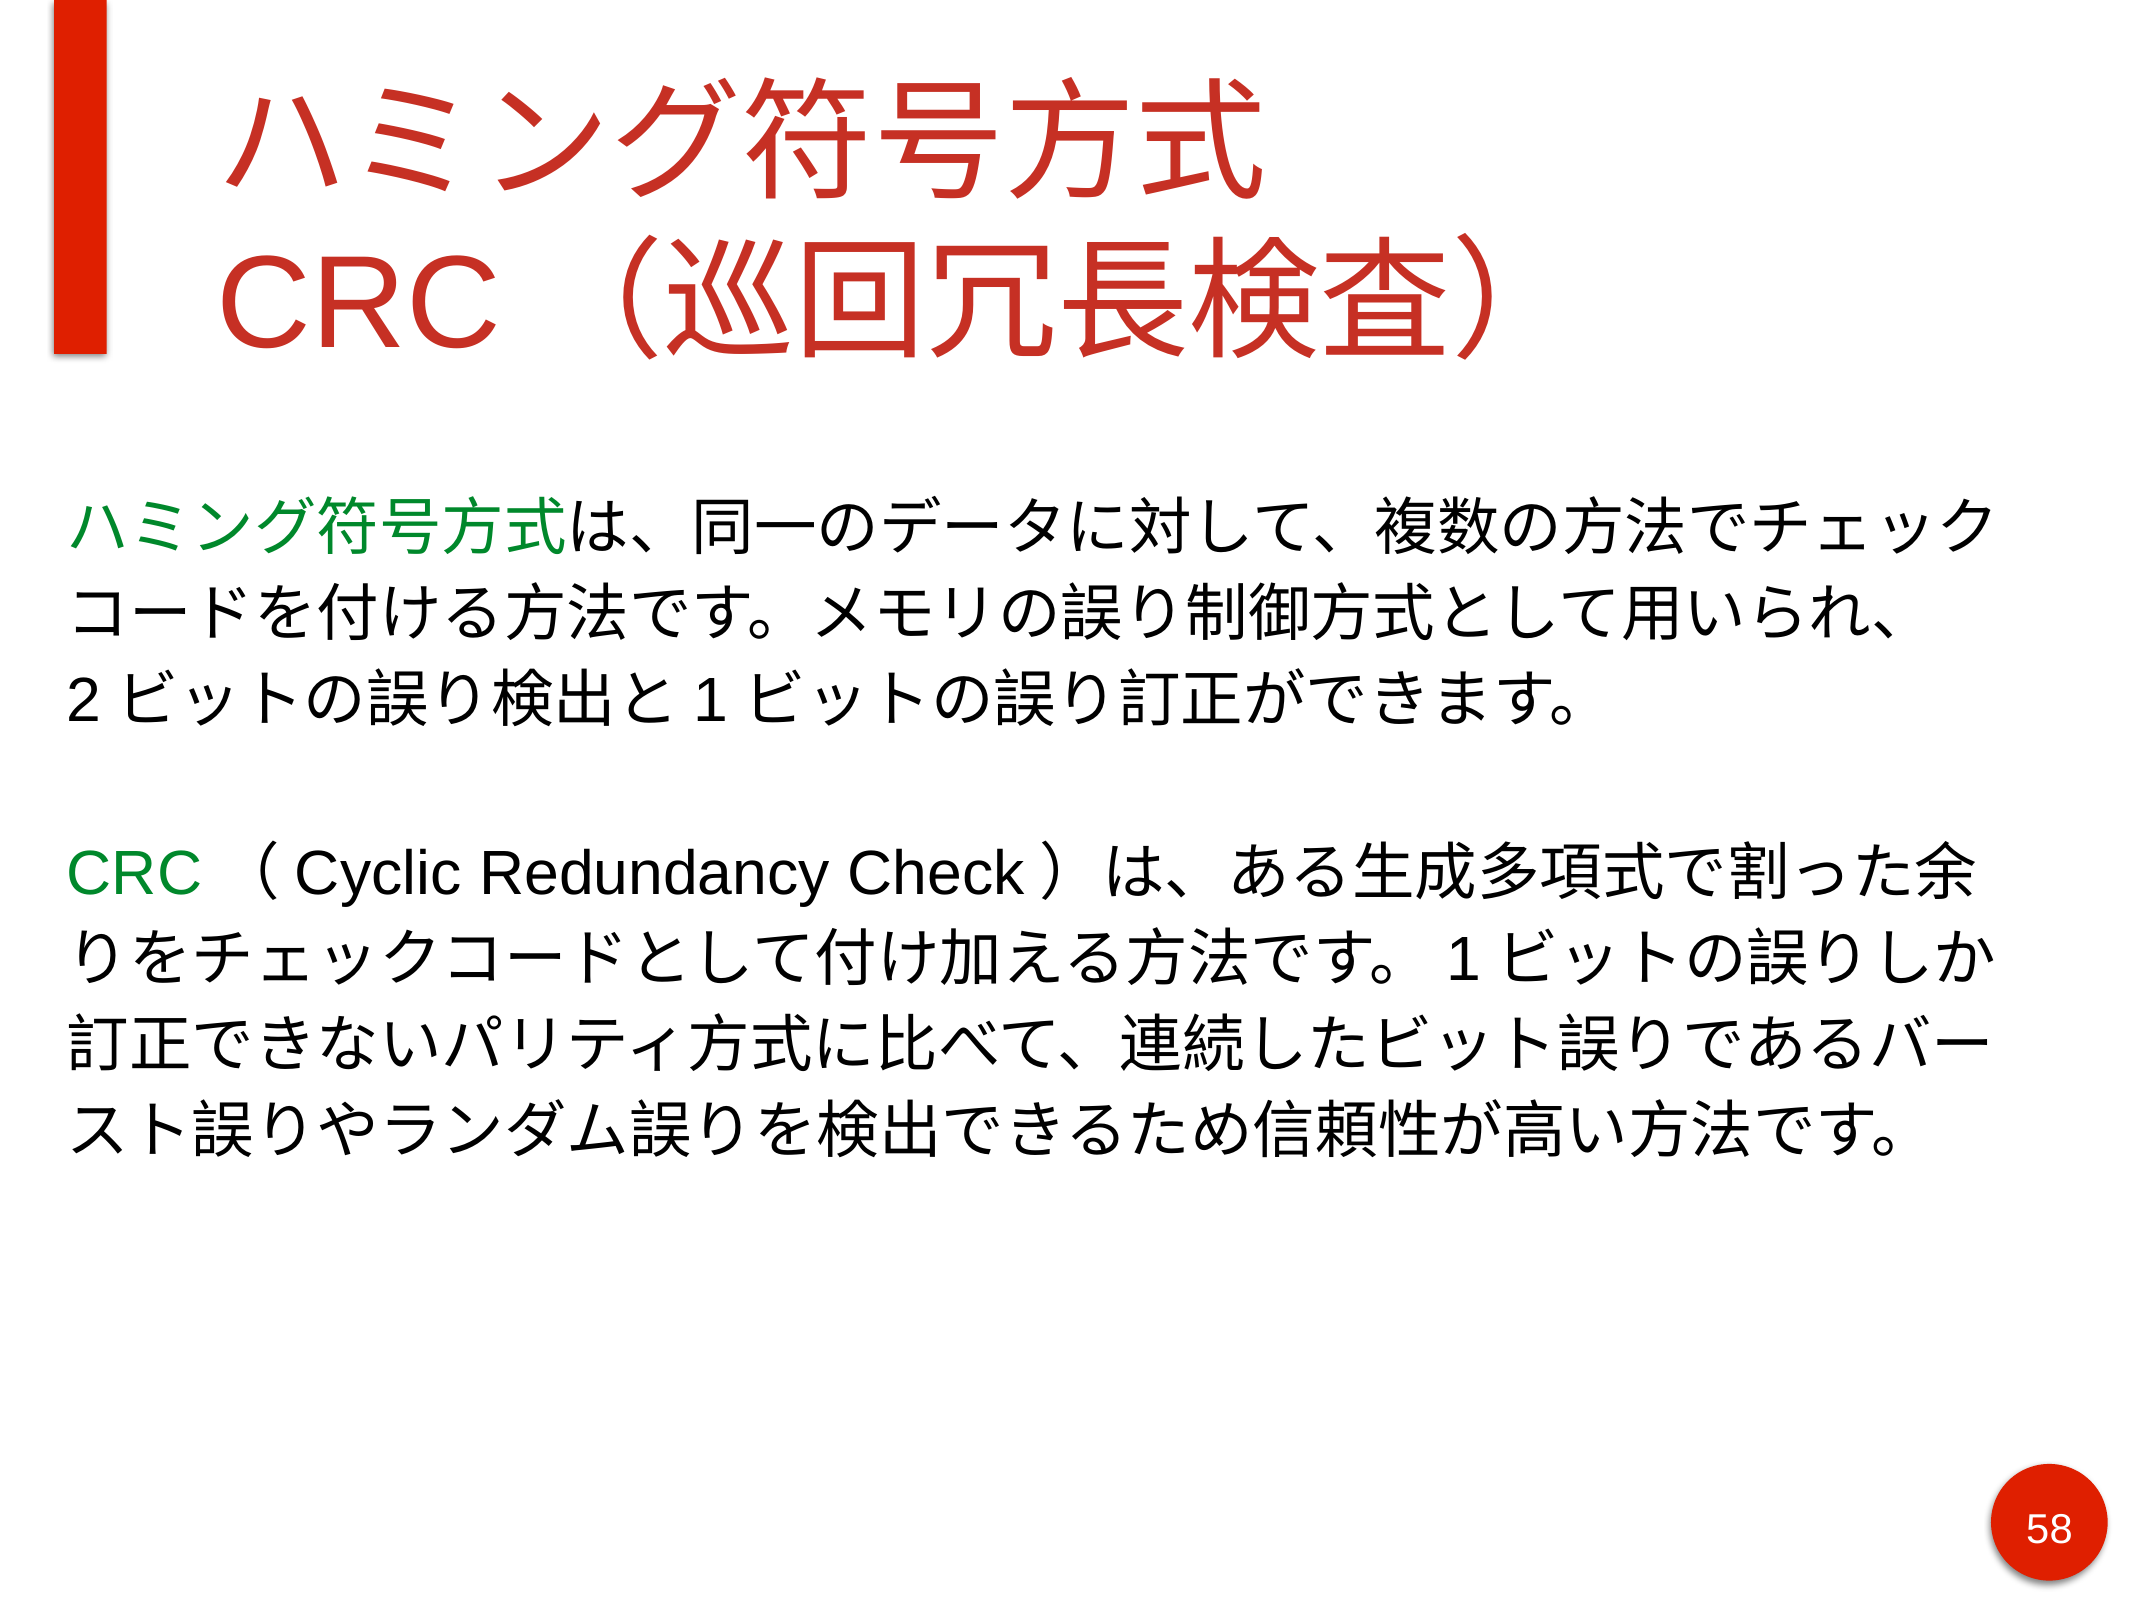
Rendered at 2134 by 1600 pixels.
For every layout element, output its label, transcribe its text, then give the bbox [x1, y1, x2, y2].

title ハミング符号方式 CRC（巡回冗長検査） [208, 0, 1973, 432]
text_box ハミング符号方式は、同一のデータに対して、複数の方法でチェックコードを付ける方法です。メモリの誤り制御方式として用いられ、 2ビットの誤り検出と1ビットの誤り訂正ができます。 CRC（Cyclic Redundancy Check）は、ある生成多項式で割った余りをチェックコードとして付け加える方法です。1ビットの誤りしか訂正できないパリティ方式に比べて、連続したビット誤りであるバースト誤りやランダム誤りを検出できるため信頼性が高い方法です。 [58, 467, 2033, 1457]
slide_number 58 [2012, 1493, 2087, 1600]
